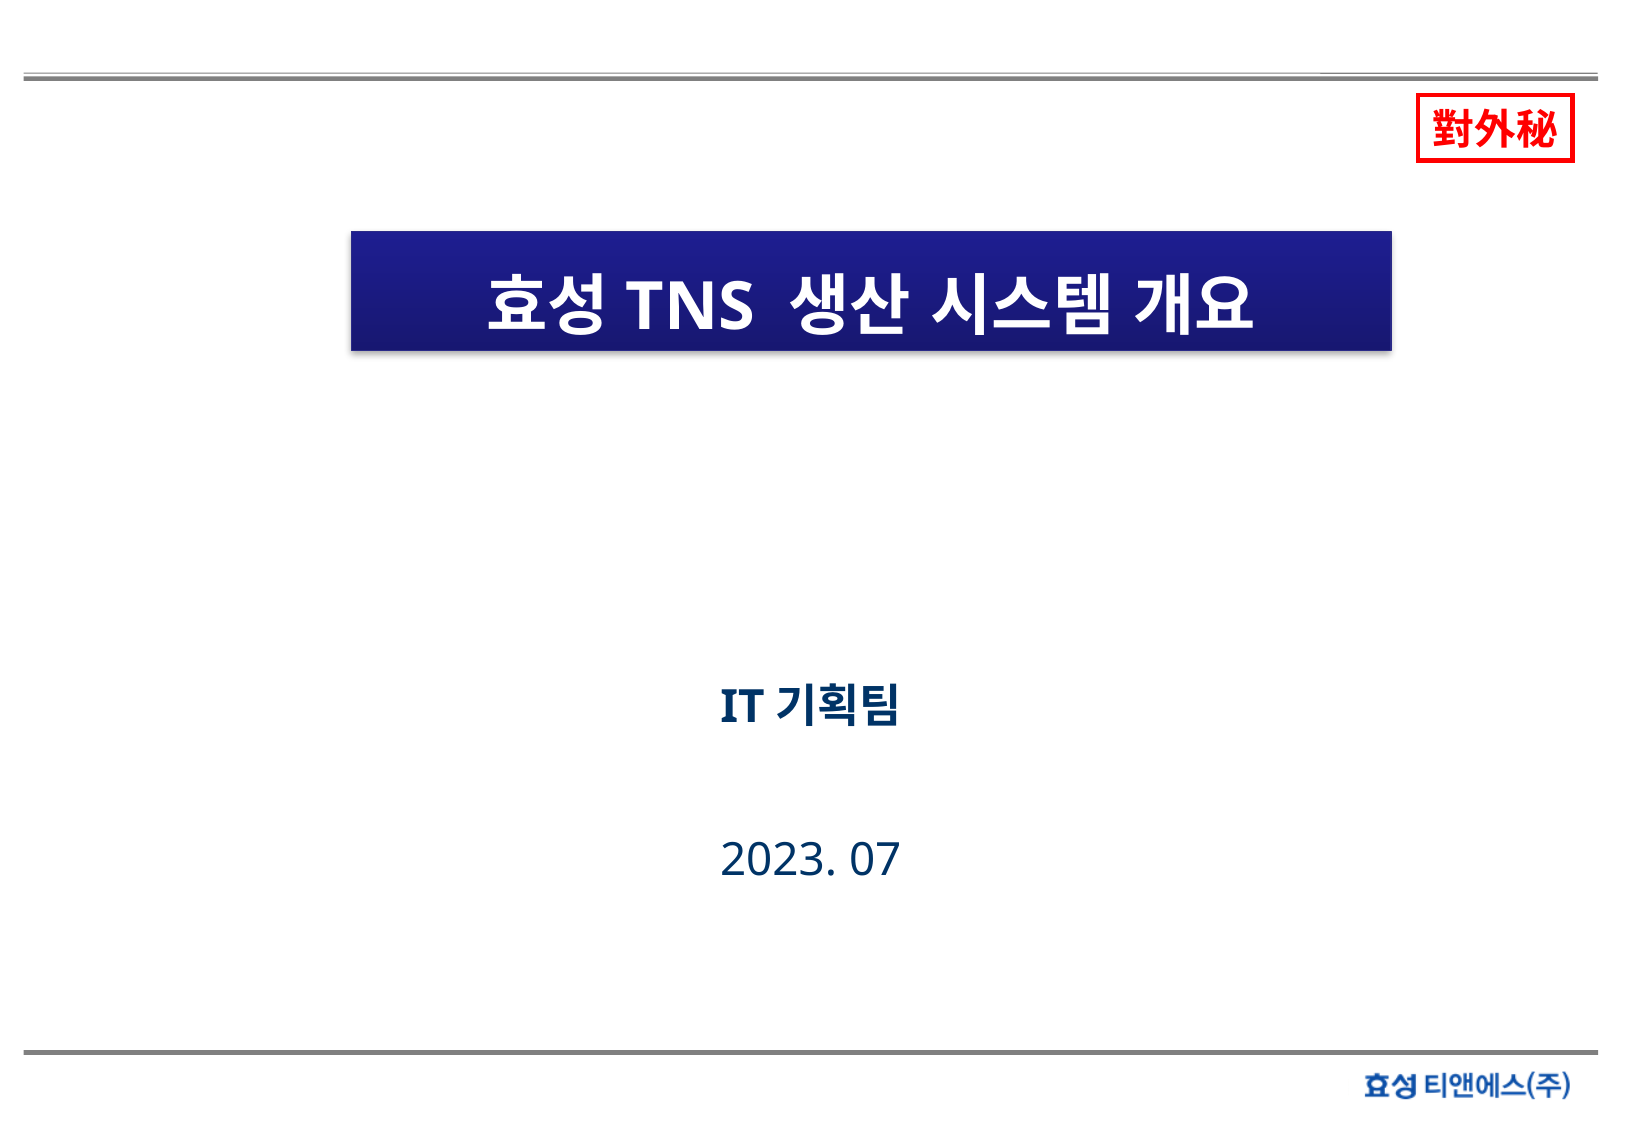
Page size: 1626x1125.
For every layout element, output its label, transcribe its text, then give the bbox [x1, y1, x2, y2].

text_box 2023. 07 [705, 822, 917, 893]
text_box 효성TNS 생산 시스템 개요 [351, 231, 1392, 351]
picture [1346, 1058, 1593, 1113]
text_box 對外秘 [1417, 94, 1573, 161]
text_box IT기획팀 [705, 668, 917, 739]
